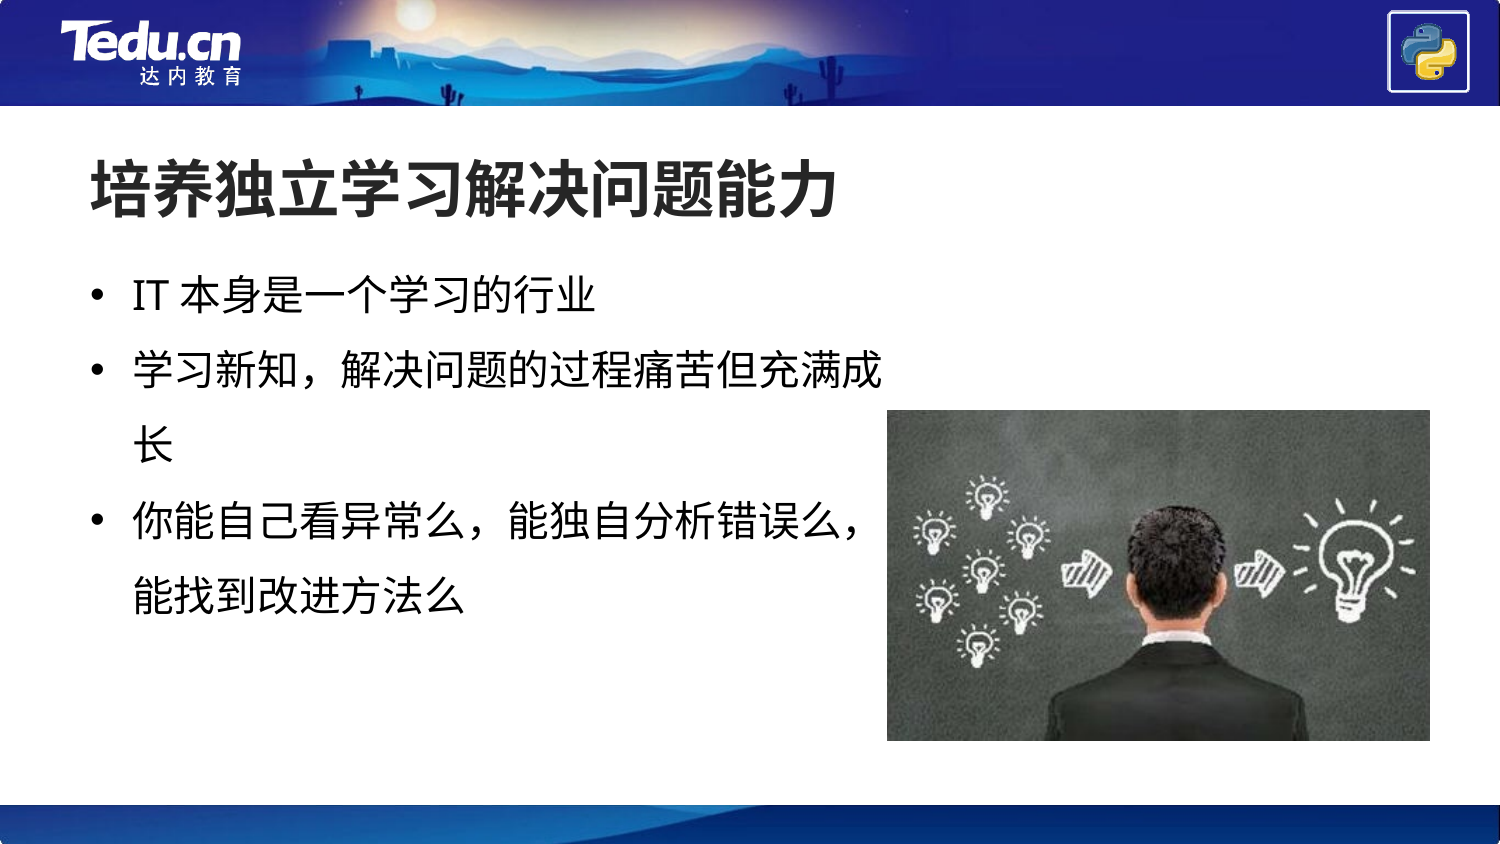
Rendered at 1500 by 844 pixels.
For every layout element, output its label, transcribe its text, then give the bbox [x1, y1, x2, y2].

picture [0, 0, 1500, 115]
title 培养独立学习解决问题能力 [74, 138, 1400, 237]
picture [0, 805, 1500, 844]
picture [886, 409, 1430, 742]
list IT本身是一个学习的行业 学习新知，解决问题的过程痛苦但充满成长 你能自己看异常么，能独自分析错误么，能找到改进方法么 [75, 236, 928, 765]
